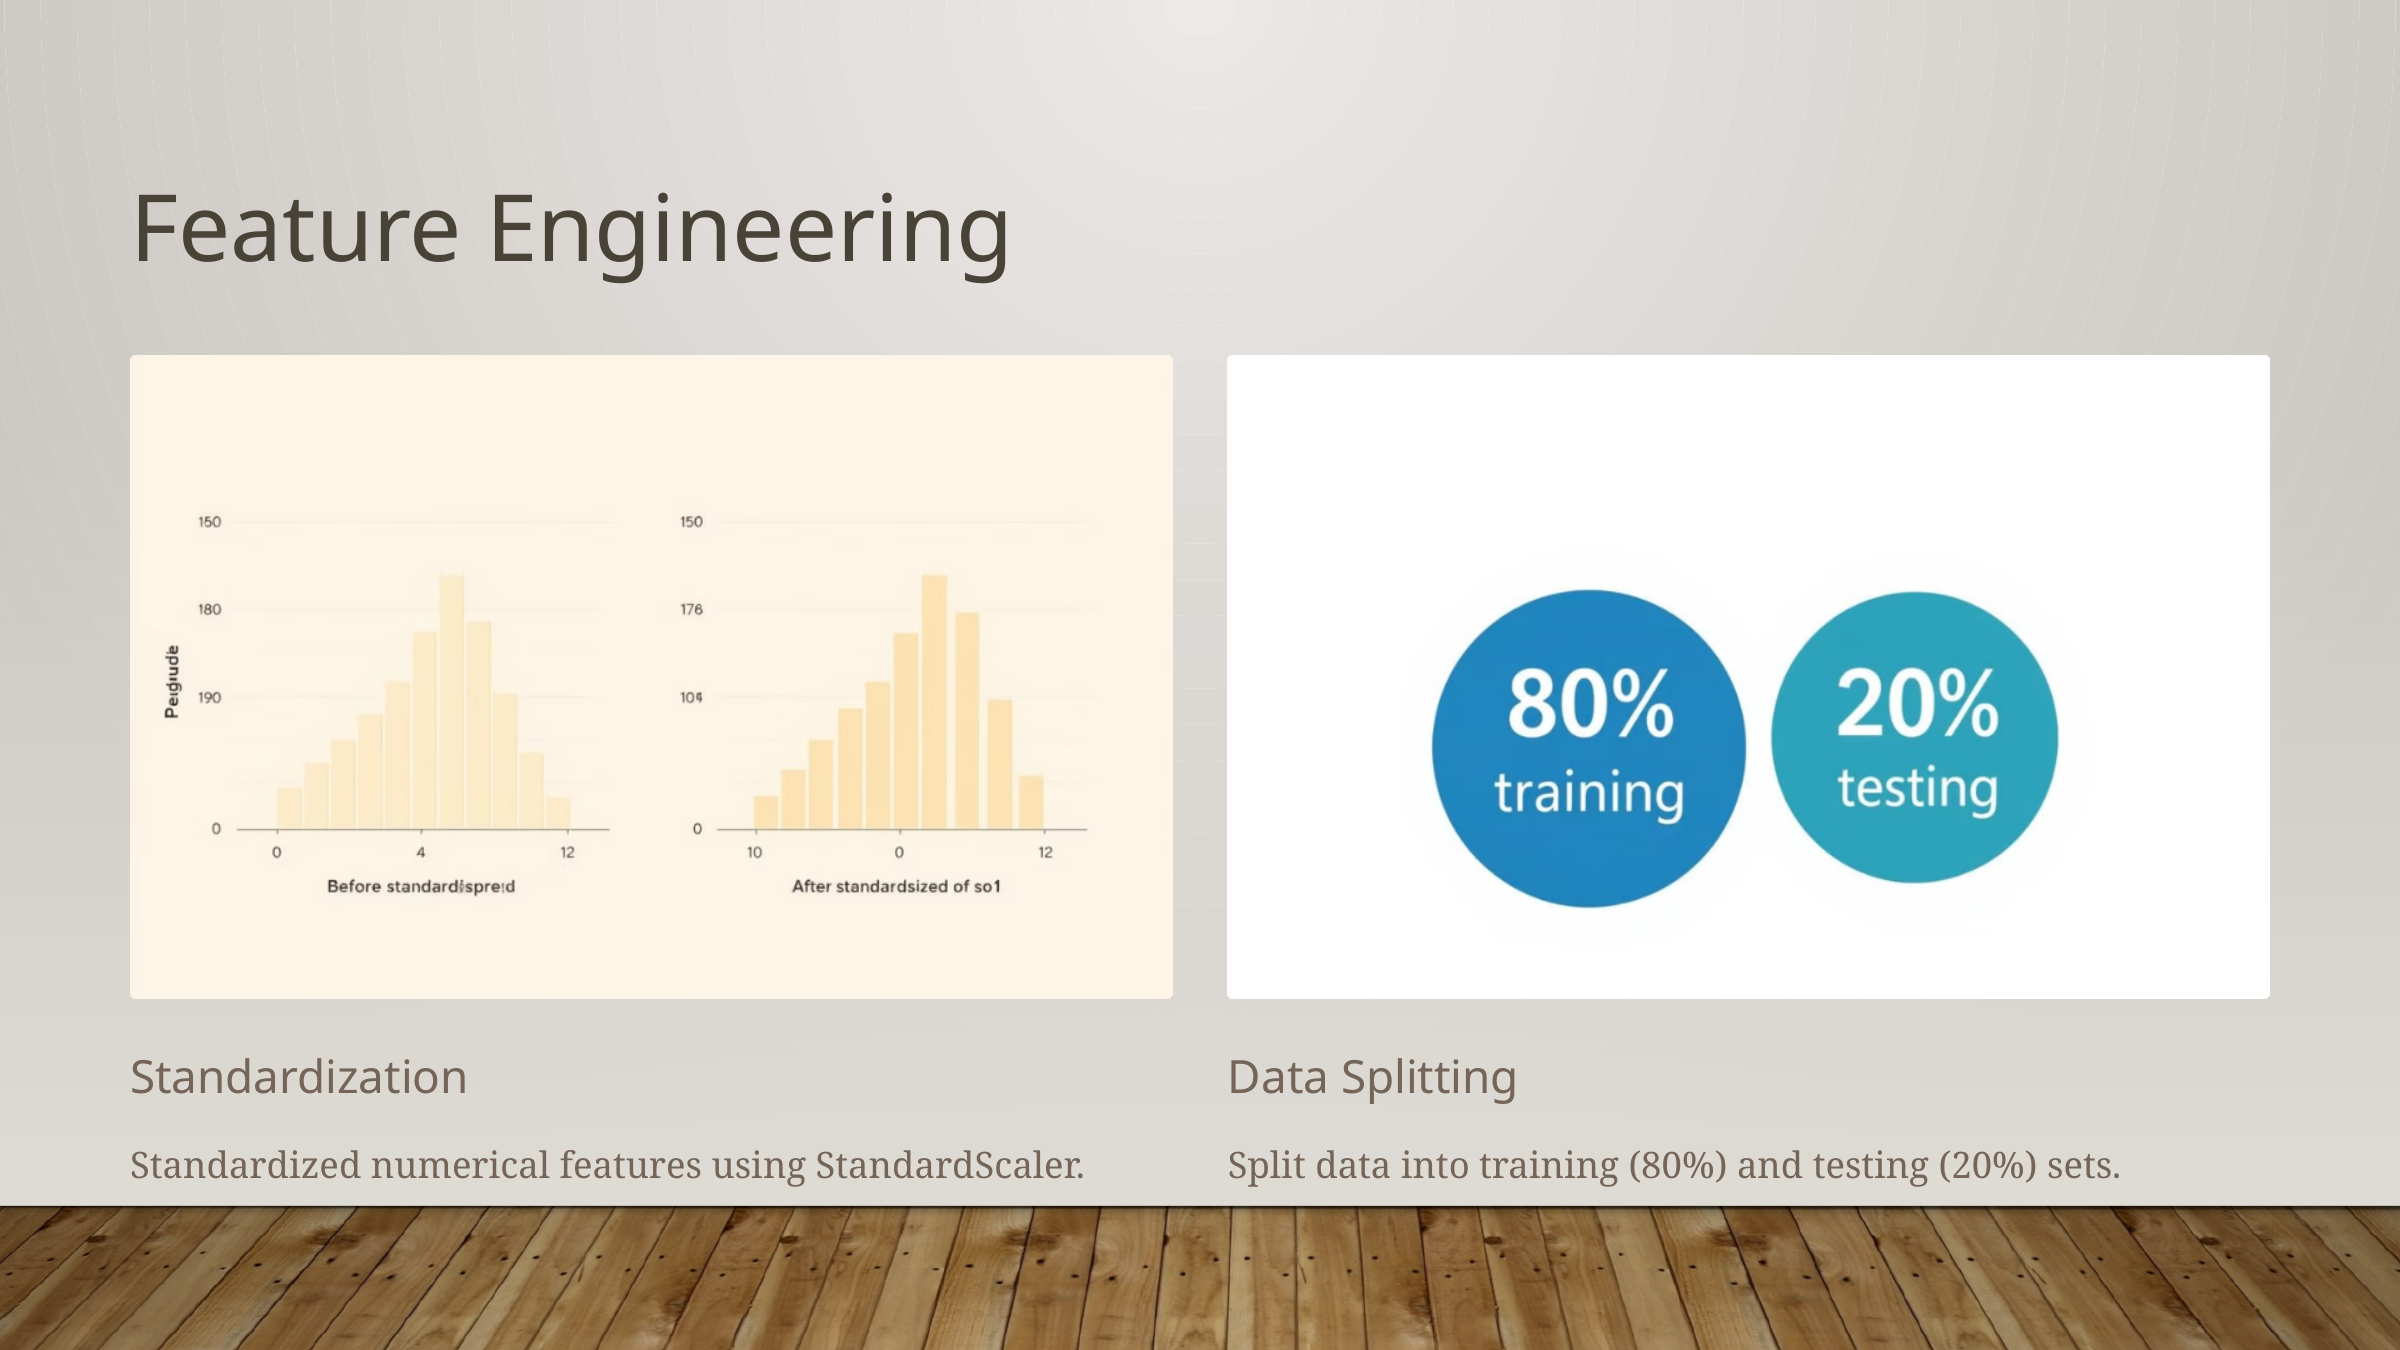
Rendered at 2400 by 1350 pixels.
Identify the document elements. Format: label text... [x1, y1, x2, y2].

text_box Feature Engineering [130, 164, 1071, 281]
picture [129, 354, 1173, 1000]
text_box Split data into training (80%) and testing (20%) sets. [1227, 1125, 2270, 1186]
text_box Data Splitting [1227, 1045, 1693, 1104]
picture [1227, 354, 2270, 1000]
text_box Standardized numerical features using StandardScaler. [130, 1125, 1172, 1186]
picture [0, 1206, 2400, 1350]
text_box Standardization [130, 1045, 596, 1104]
